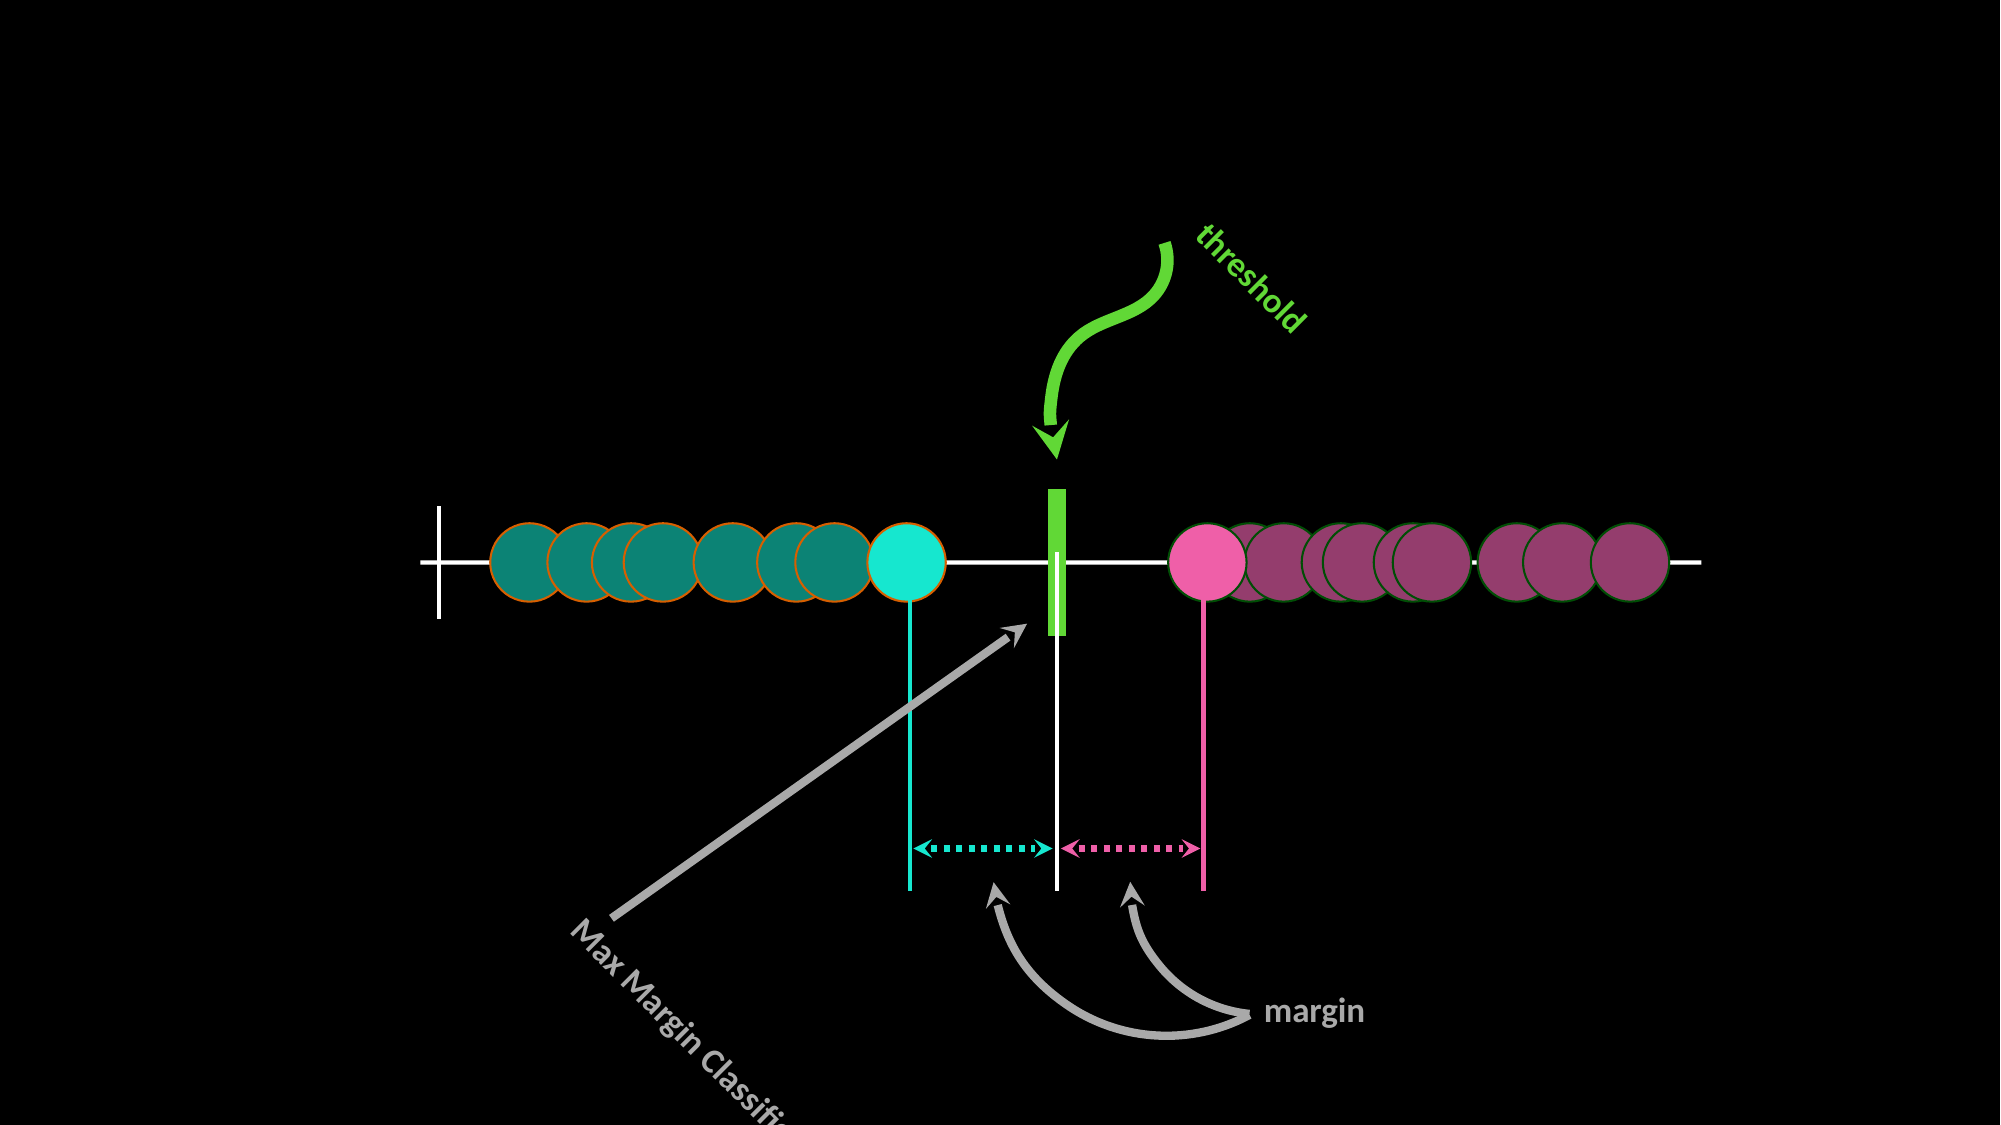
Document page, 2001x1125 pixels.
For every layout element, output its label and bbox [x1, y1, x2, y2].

text_box [1028, 881, 1373, 1037]
text_box [910, 551, 1053, 881]
text_box [1050, 203, 1327, 636]
text_box [1327, 522, 1670, 602]
text_box [1060, 551, 1204, 881]
text_box [489, 522, 946, 602]
text_box [611, 623, 1028, 1108]
